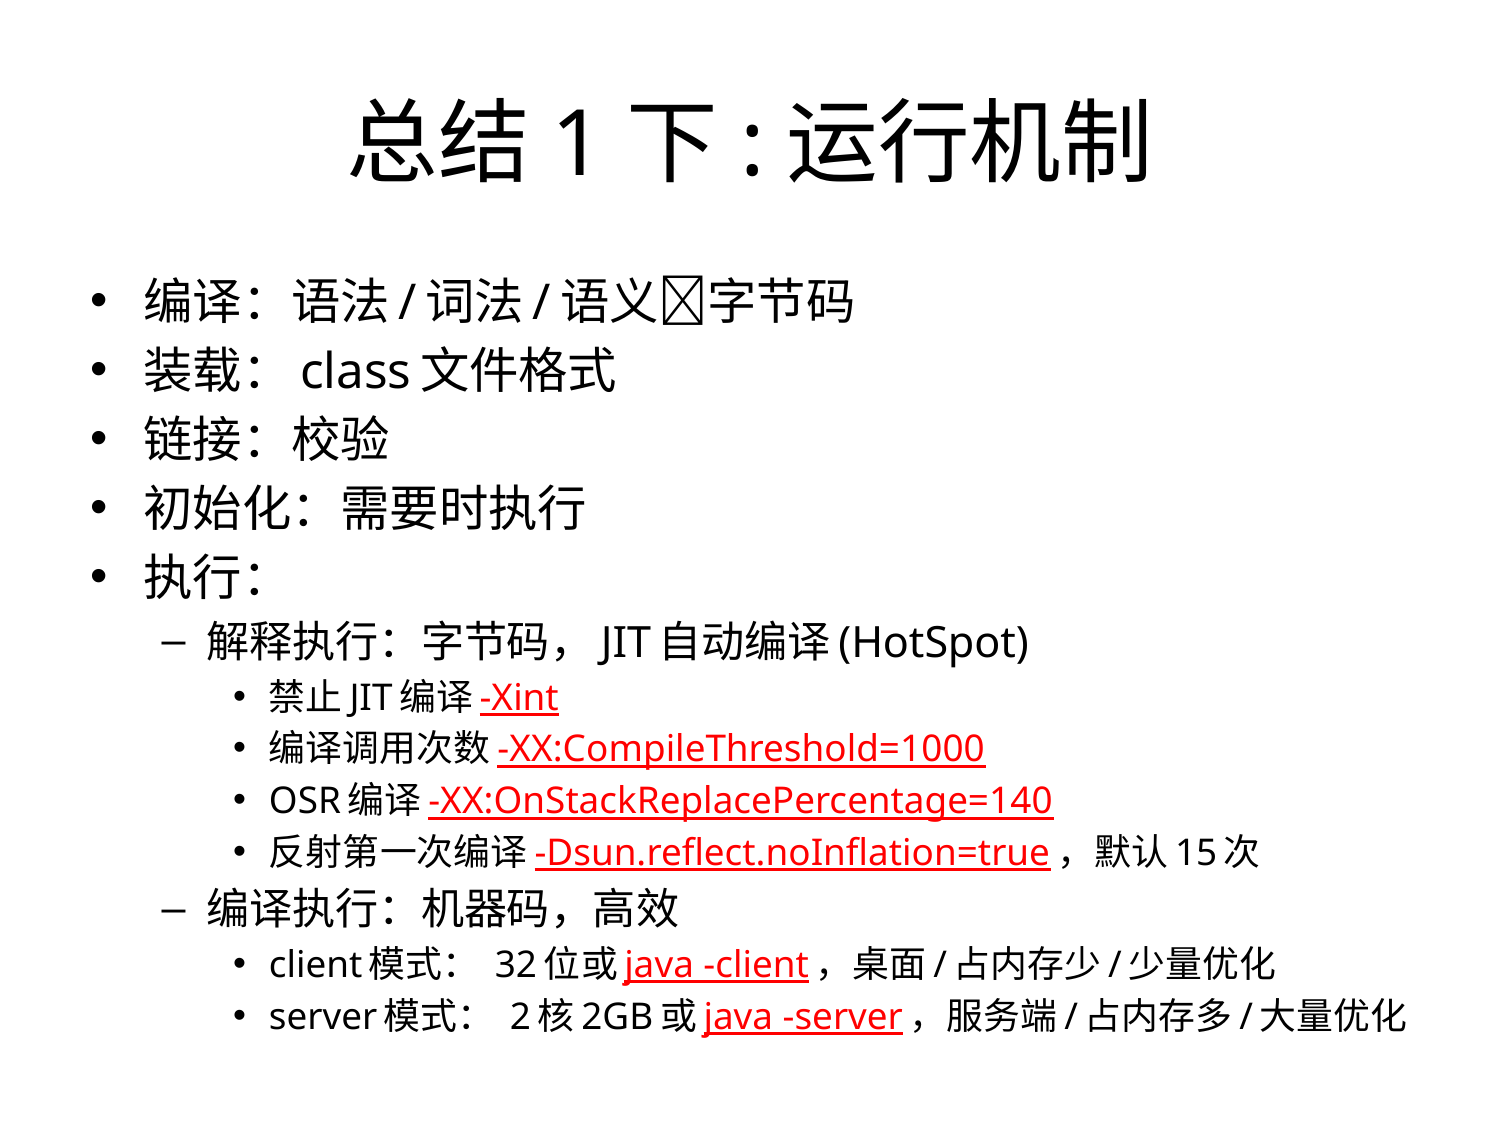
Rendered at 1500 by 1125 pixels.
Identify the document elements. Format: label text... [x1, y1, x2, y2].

list 编译：语法/词法/语义字节码 装载：class文件格式 链接：校验 初始化：需要时执行 执行： 解释执行：字节码，JIT自动编译(HotSpot) 禁止JIT编译-Xint 编译调用次数-XX:CompileThreshold=1000 OSR编译-XX:OnStackReplacePercentage=140 反射第一次编译-Dsun.reflect.noInflation=true，默认15次 编译执行：机器码，高效 client模式： 32位或java -client，桌面/占内存少/少量优化 server模式： 2核2GB或java -server，服务端/占内存多/大量优化 [75, 262, 1425, 1083]
title 总结1下:运行机制 [75, 45, 1425, 233]
